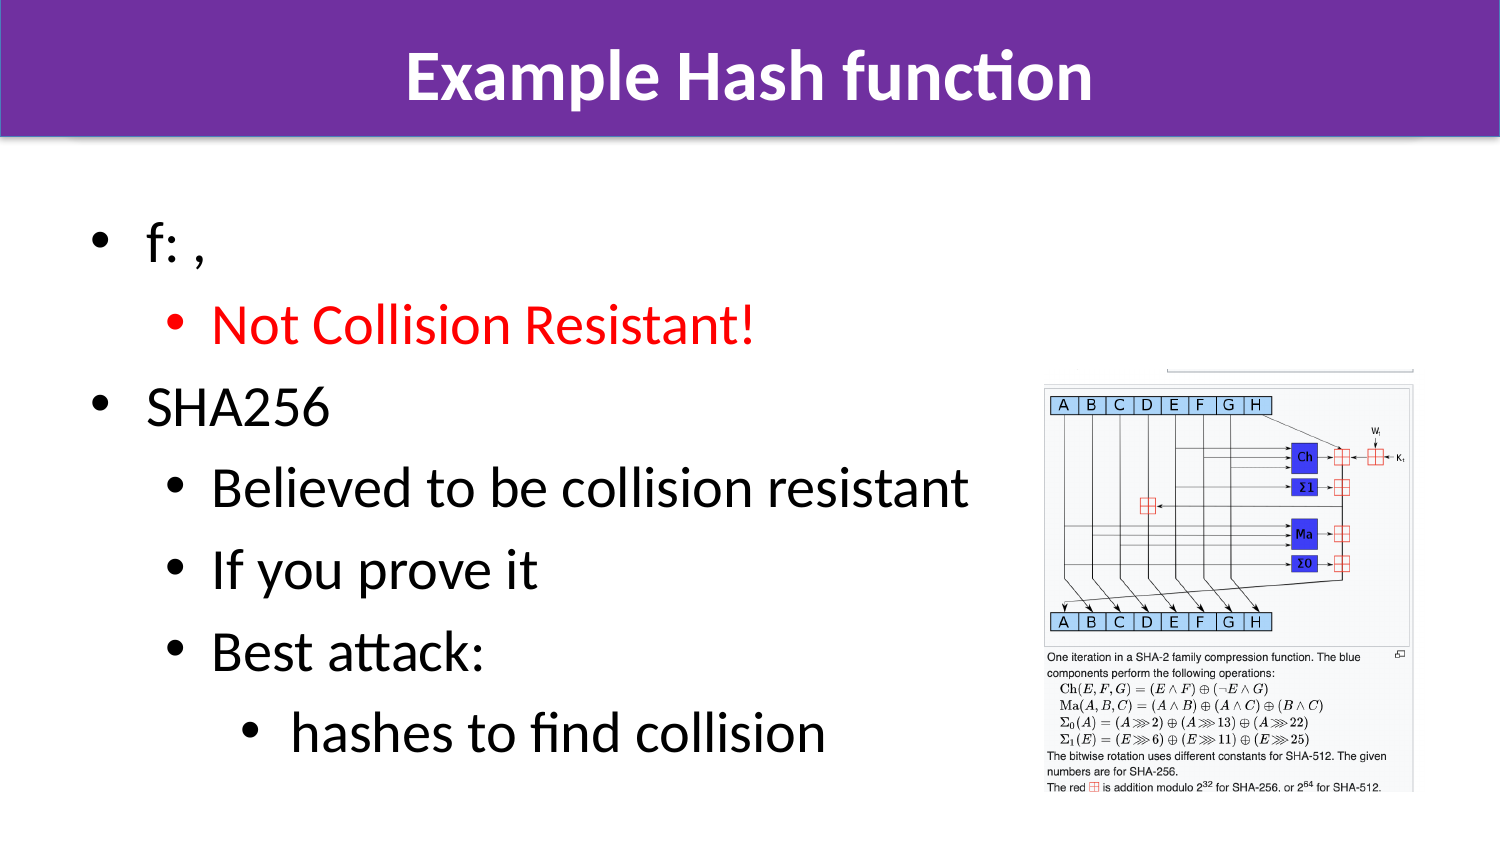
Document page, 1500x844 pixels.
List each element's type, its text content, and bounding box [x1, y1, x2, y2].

title Example Hash function [75, 20, 1425, 123]
picture [1043, 369, 1426, 792]
